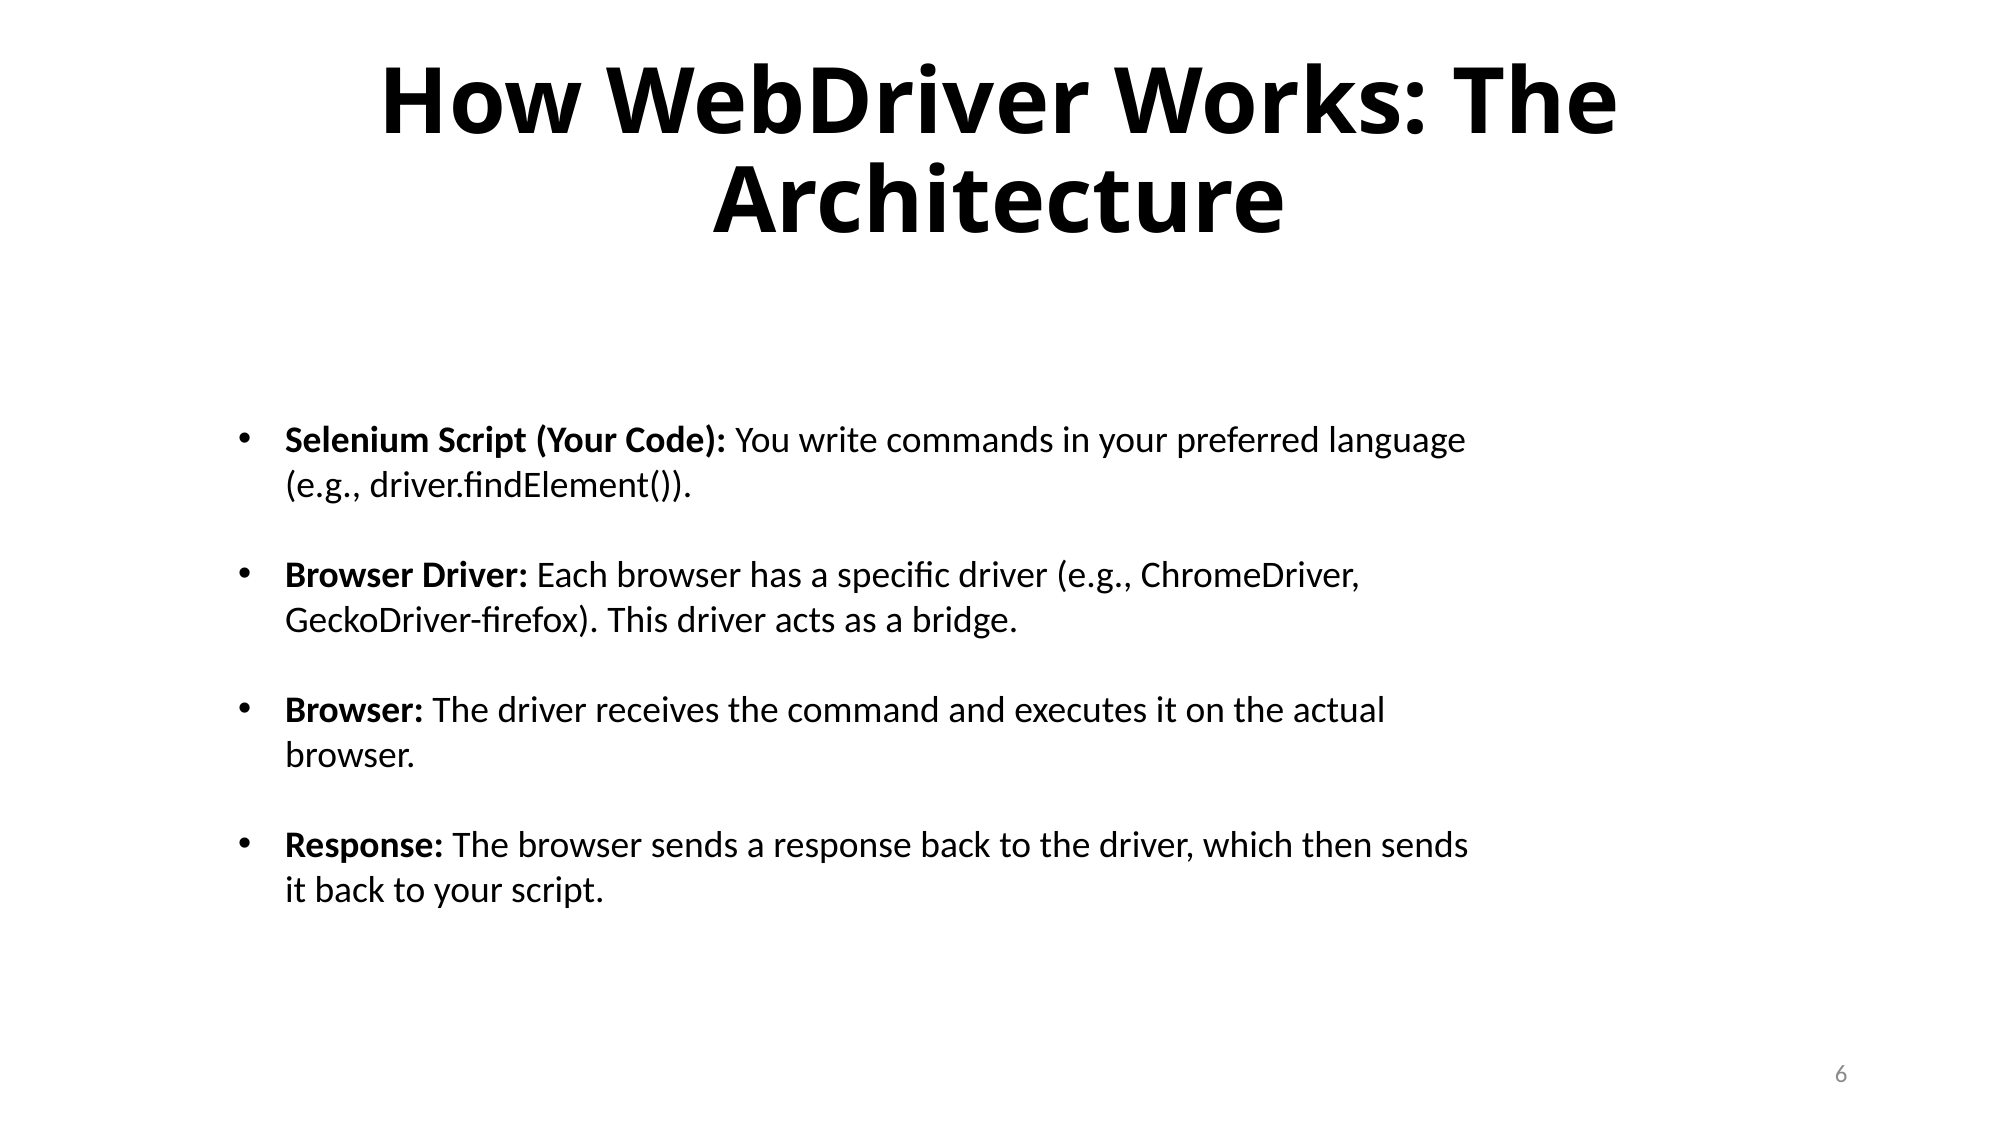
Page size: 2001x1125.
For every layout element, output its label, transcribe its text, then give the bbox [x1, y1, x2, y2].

title How WebDriver Works: The Architecture [223, 60, 1777, 245]
slide_number 6 [1412, 1042, 1863, 1103]
text_box Selenium Script (Your Code): You write commands in your preferred language (e.g., driver.findElement()). Browser Driver: Each browser has a specific driver (e.g., ChromeDriver, GeckoDriver-firefox). This driver acts as a bridge. Browser: The driver receives the command and executes it on the actual browser. Response: The browser sends a response back to the driver, which then sends it back to your script. [223, 407, 1493, 918]
